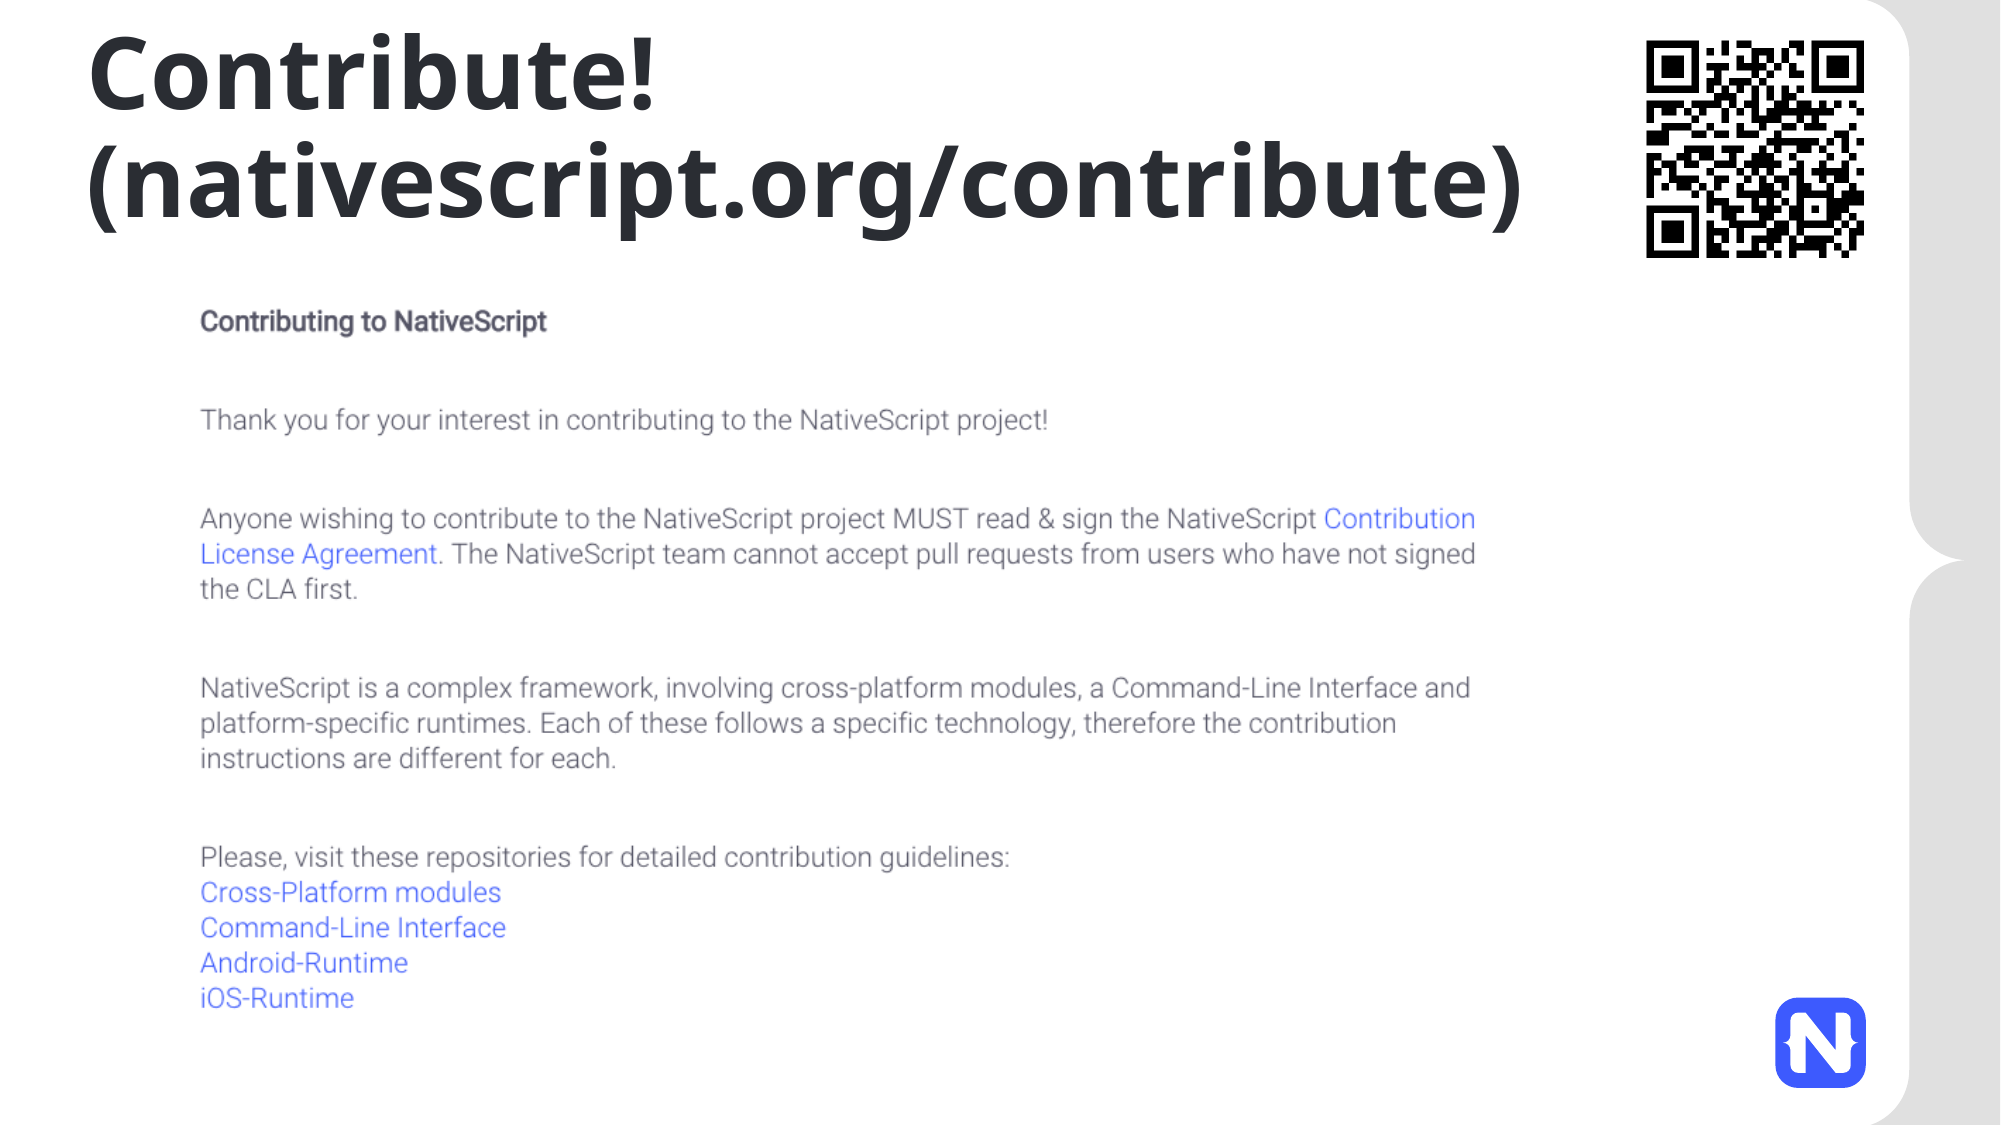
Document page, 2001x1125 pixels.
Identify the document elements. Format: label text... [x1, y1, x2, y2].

title Contribute! (nativescript.org/contribute) [71, 85, 1634, 176]
picture [1634, 28, 1876, 269]
picture [189, 299, 1516, 1032]
